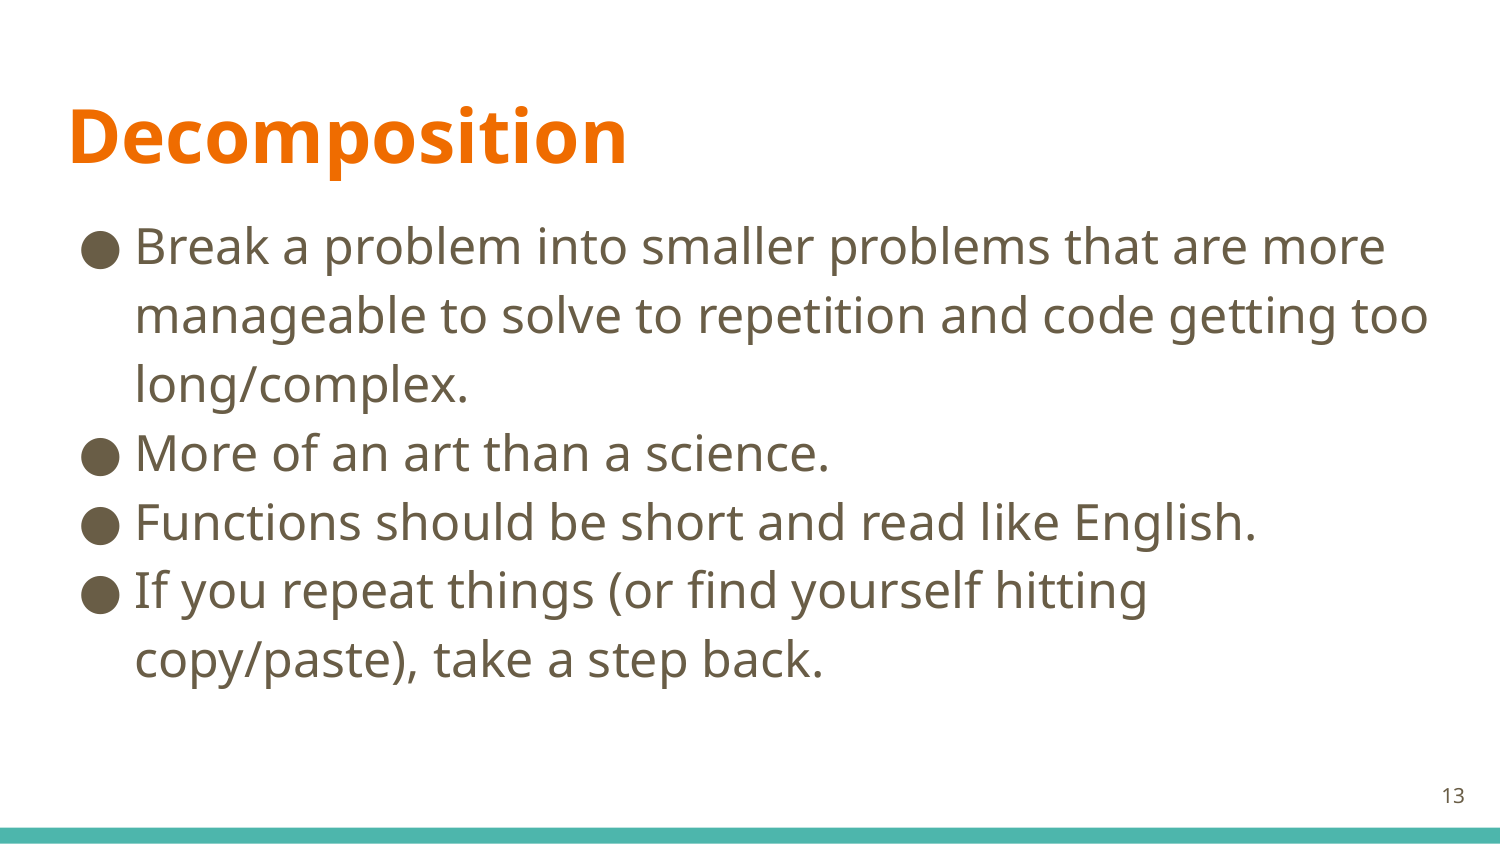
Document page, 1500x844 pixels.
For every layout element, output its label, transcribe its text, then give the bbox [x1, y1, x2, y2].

list Break a problem into smaller problems that are more manageable to solve to repetition and code getting too long/complex. More of an art than a science. Functions should be short and read like English. If you repeat things (or find yourself hitting copy/paste), take a step back. [51, 190, 1449, 390]
title Decomposition [51, 74, 1449, 190]
slide_number 13 [1389, 764, 1480, 830]
